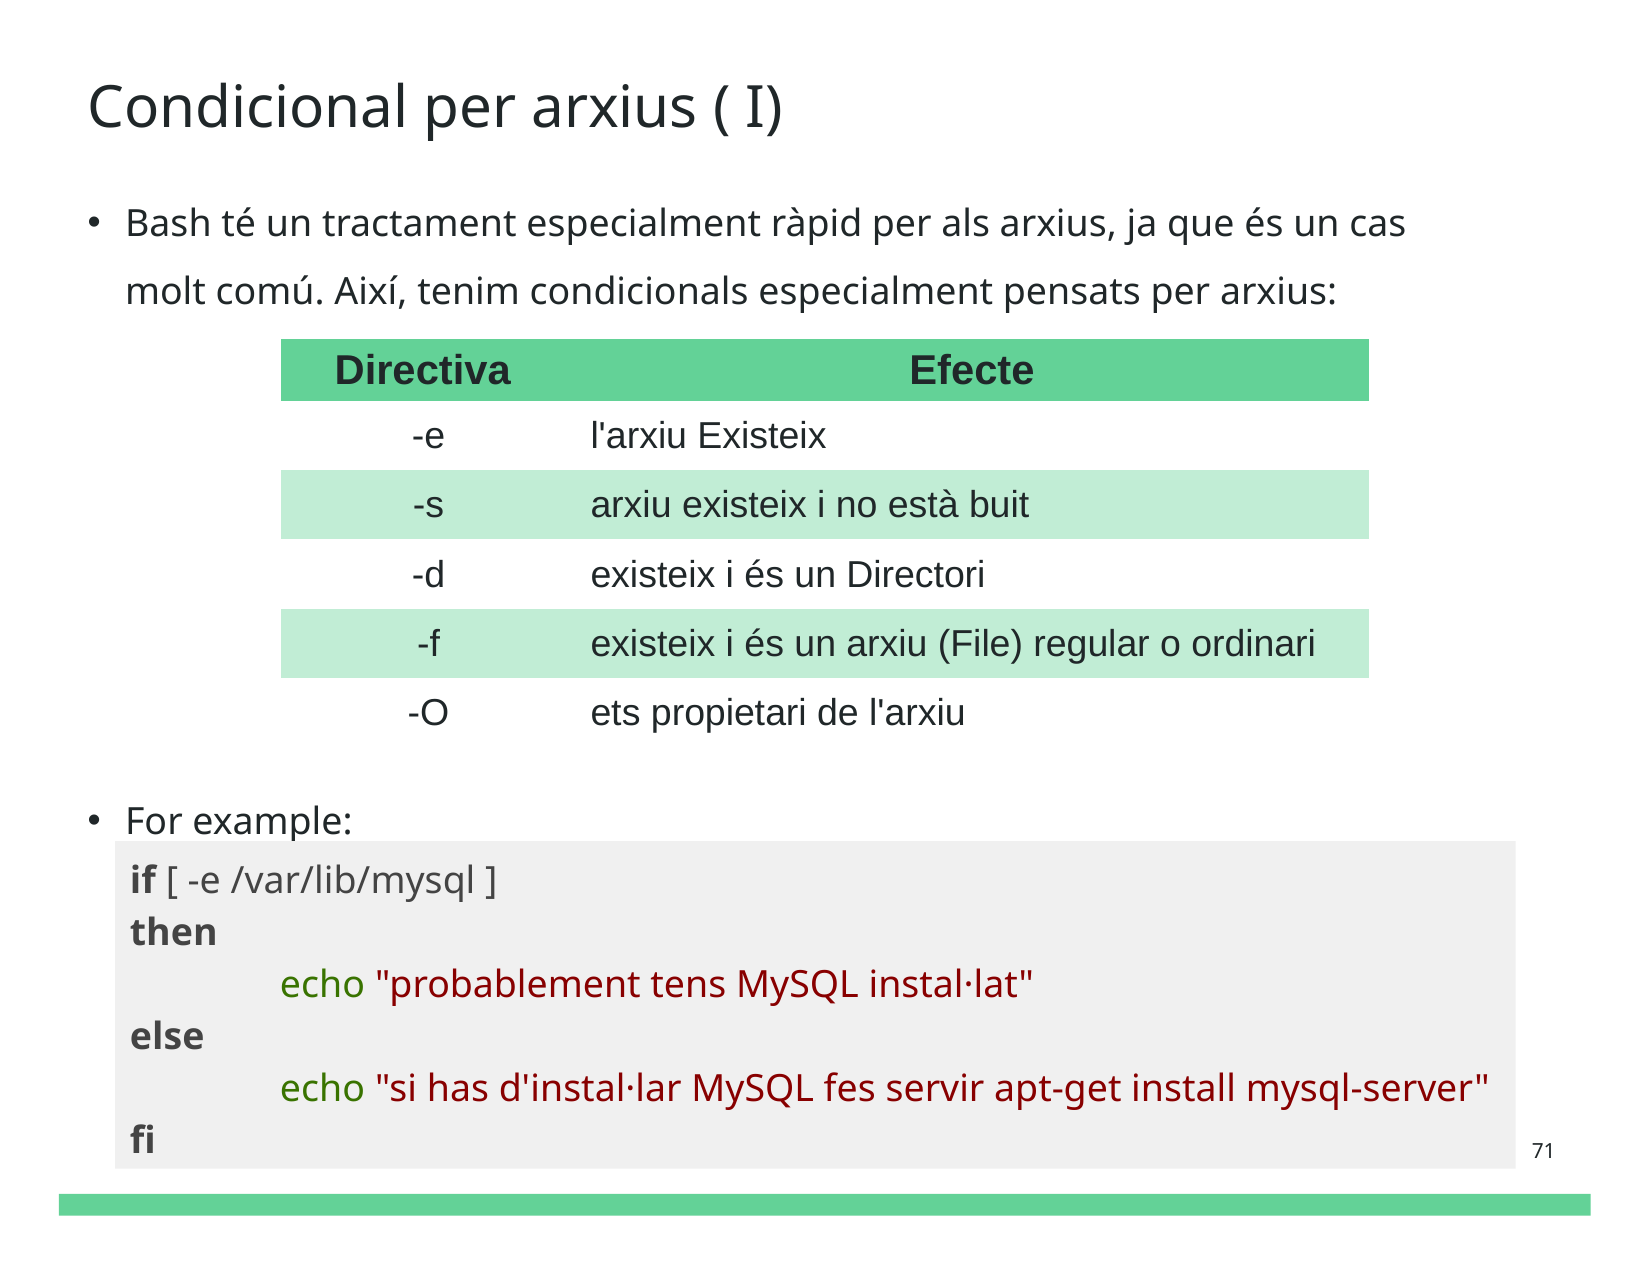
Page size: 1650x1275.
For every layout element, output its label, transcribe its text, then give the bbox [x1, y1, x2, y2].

table_header Directiva [281, 339, 576, 401]
text_box if [ -e /var/lib/mysql ] then echo "probablement tens MySQL instal·lat" else echo "si has d'instal·lar MySQL fes servir apt-get install mysql-server" fi [115, 841, 1516, 1169]
list Bash té un tractament especialment ràpid per als arxius, ja que és un cas molt comú. Així, tenim condicionals especialment pensats per arxius: For example: [87, 176, 1491, 265]
table_cell -f [281, 609, 576, 678]
table_cell -s [281, 470, 576, 539]
table_cell -O [281, 678, 576, 747]
table_cell existeix i és un arxiu (File) regular o ordinari [576, 609, 1369, 678]
table_cell ets propietari de l'arxiu [576, 678, 1369, 747]
text_box 71 [1478, 1107, 1571, 1197]
title Condicional per arxius ( I) [87, 42, 1588, 175]
table_cell -e [281, 401, 576, 470]
table_cell arxiu existeix i no està buit [576, 470, 1369, 539]
table_cell existeix i és un Directori [576, 539, 1369, 609]
table_header Efecte [576, 339, 1369, 401]
table_cell -d [281, 539, 576, 609]
table_cell l'arxiu Existeix [576, 401, 1369, 470]
